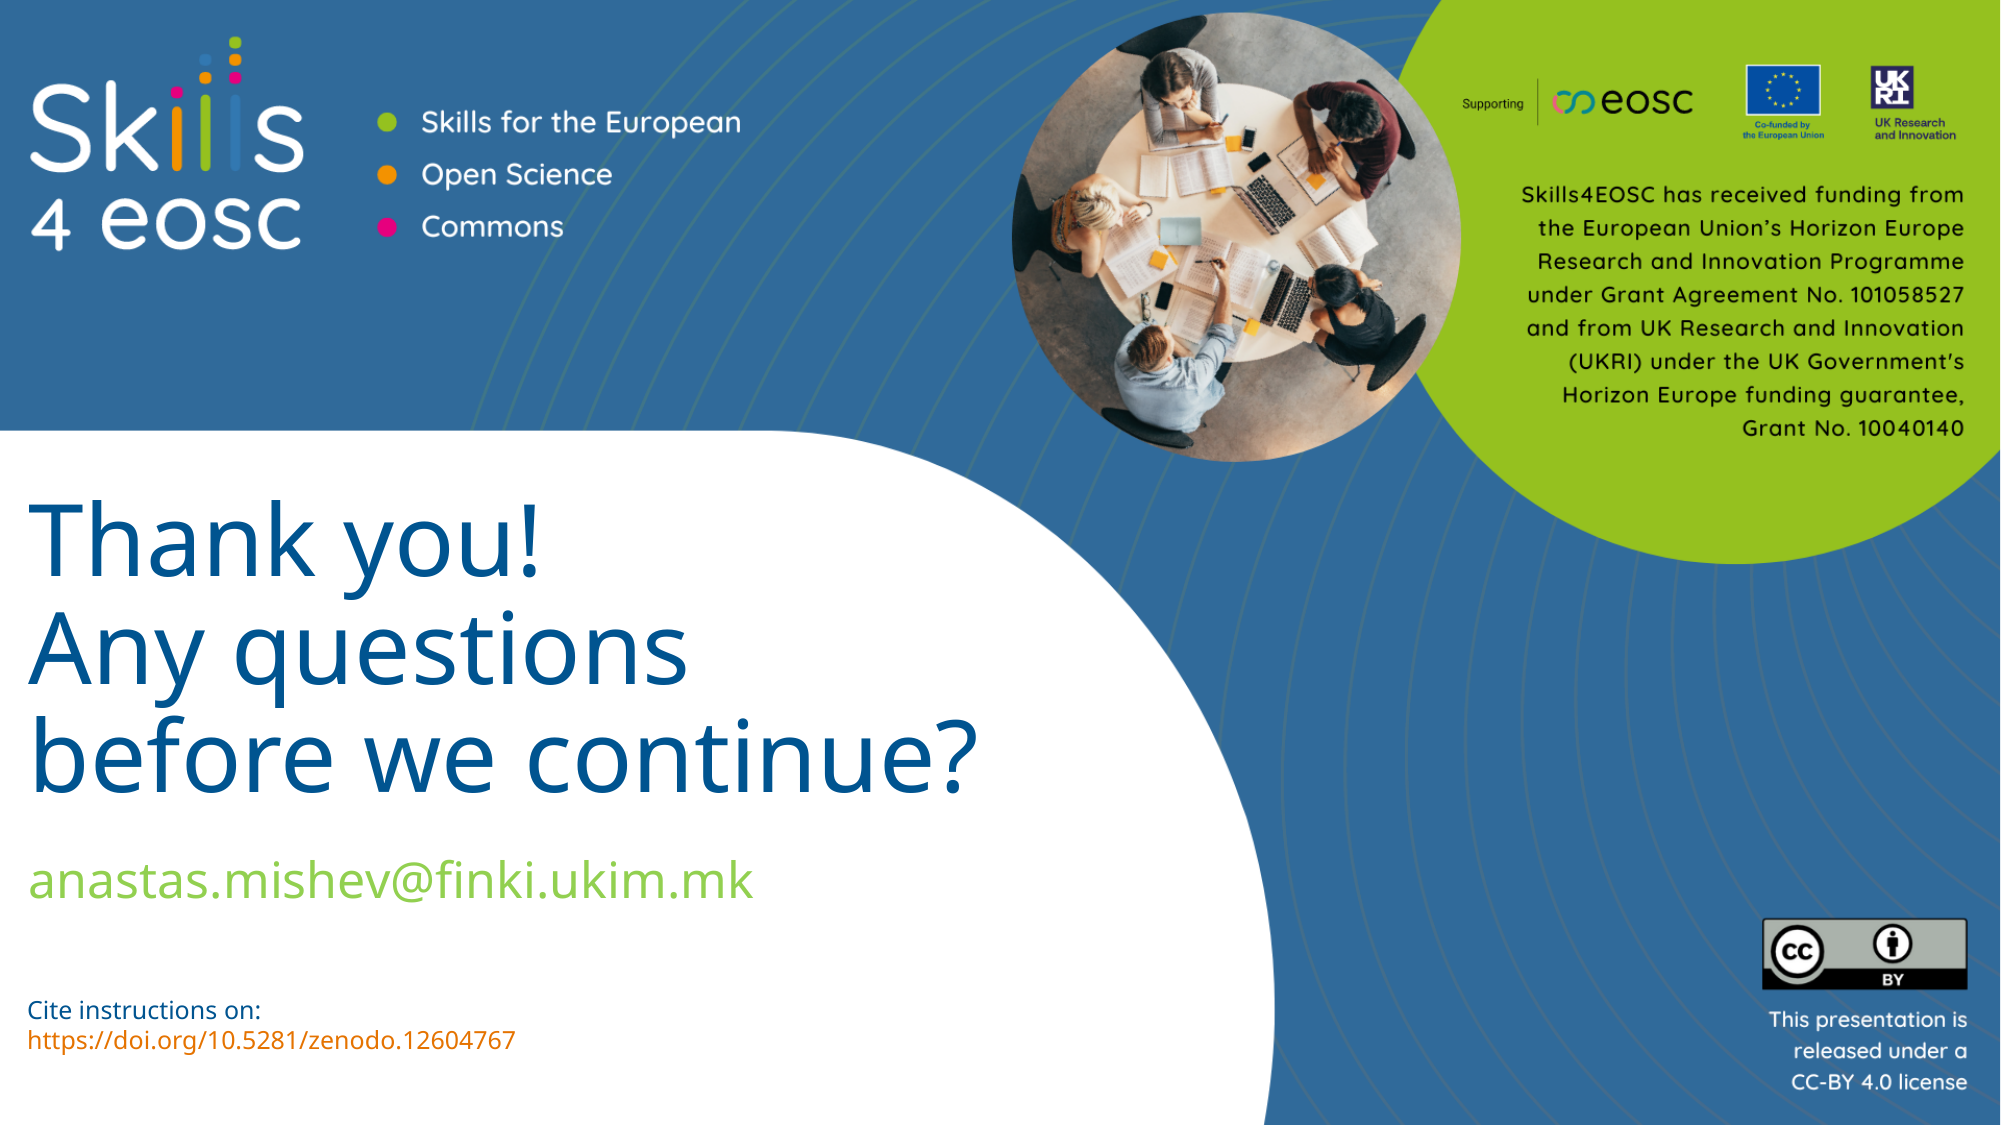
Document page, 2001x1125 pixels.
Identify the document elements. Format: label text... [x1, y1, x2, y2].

list anastas.mishev@finki.ukim.mk [13, 848, 1024, 954]
picture [0, 0, 2001, 1125]
title Thank you! Any questions before we continue? [13, 482, 1024, 815]
text_box Cite instructions on: https://doi.org/10.5281/zenodo.12604767 [12, 987, 1125, 1062]
